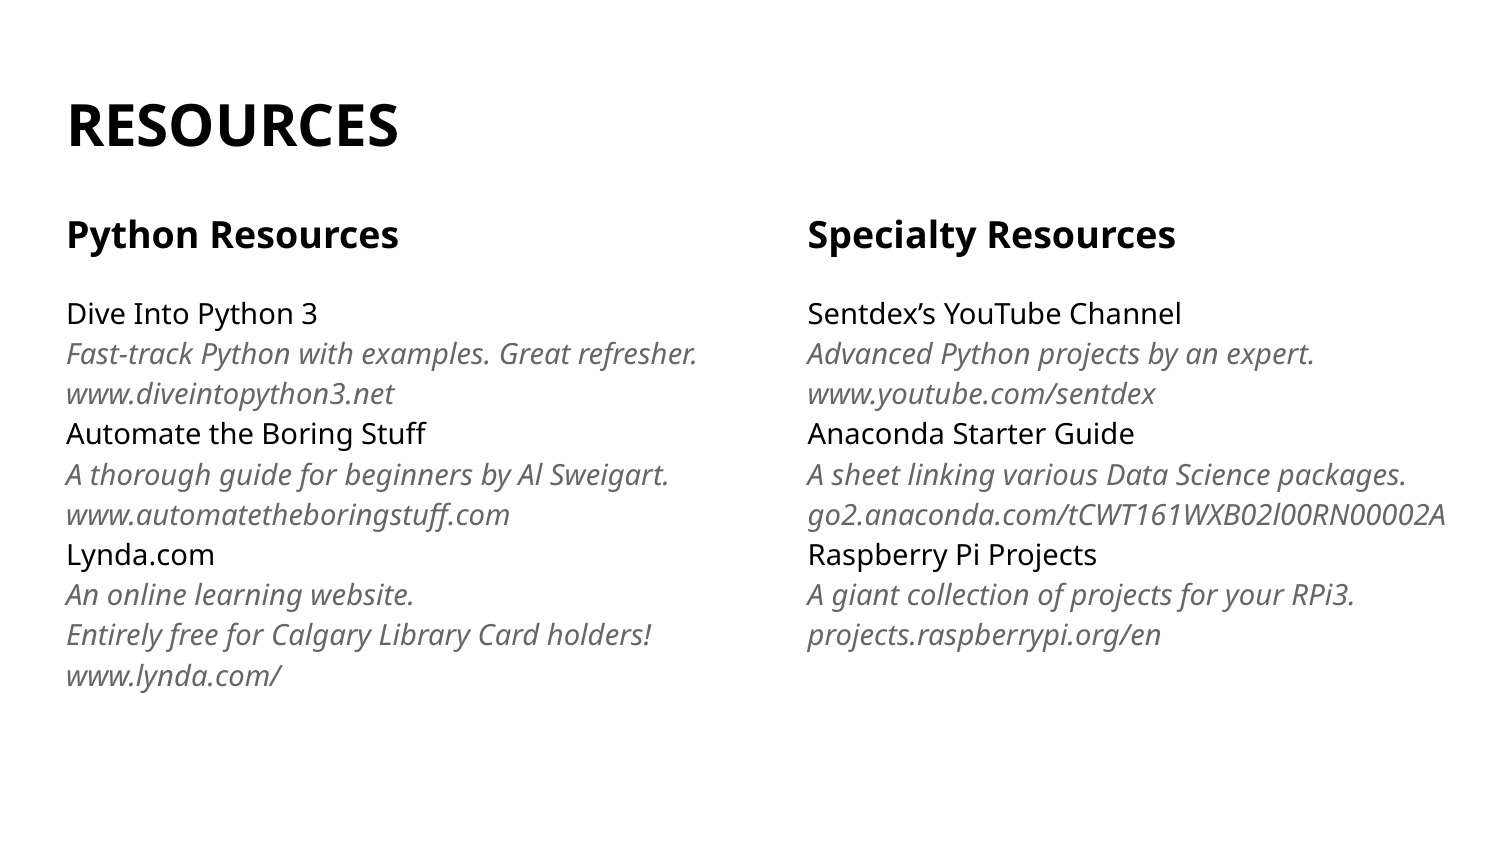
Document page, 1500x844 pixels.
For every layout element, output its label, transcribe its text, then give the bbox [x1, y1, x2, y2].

list Specialty Resources Sentdex’s YouTube Channel Advanced Python projects by an expert. www.youtube.com/sentdex Anaconda Starter Guide A sheet linking various Data Science packages. go2.anaconda.com/tCWT161WXB02l00RN00002A Raspberry Pi Projects A giant collection of projects for your RPi3. projects.raspberrypi.org/en [792, 189, 1485, 809]
list Python Resources Dive Into Python 3 Fast-track Python with examples. Great refresher. www.diveintopython3.net Automate the Boring Stuff A thorough guide for beginners by Al Sweigart. www.automatetheboringstuff.com Lynda.com An online learning website. Entirely free for Calgary Library Card holders! www.lynda.com/ [51, 189, 762, 750]
title RESOURCES [51, 72, 1449, 167]
